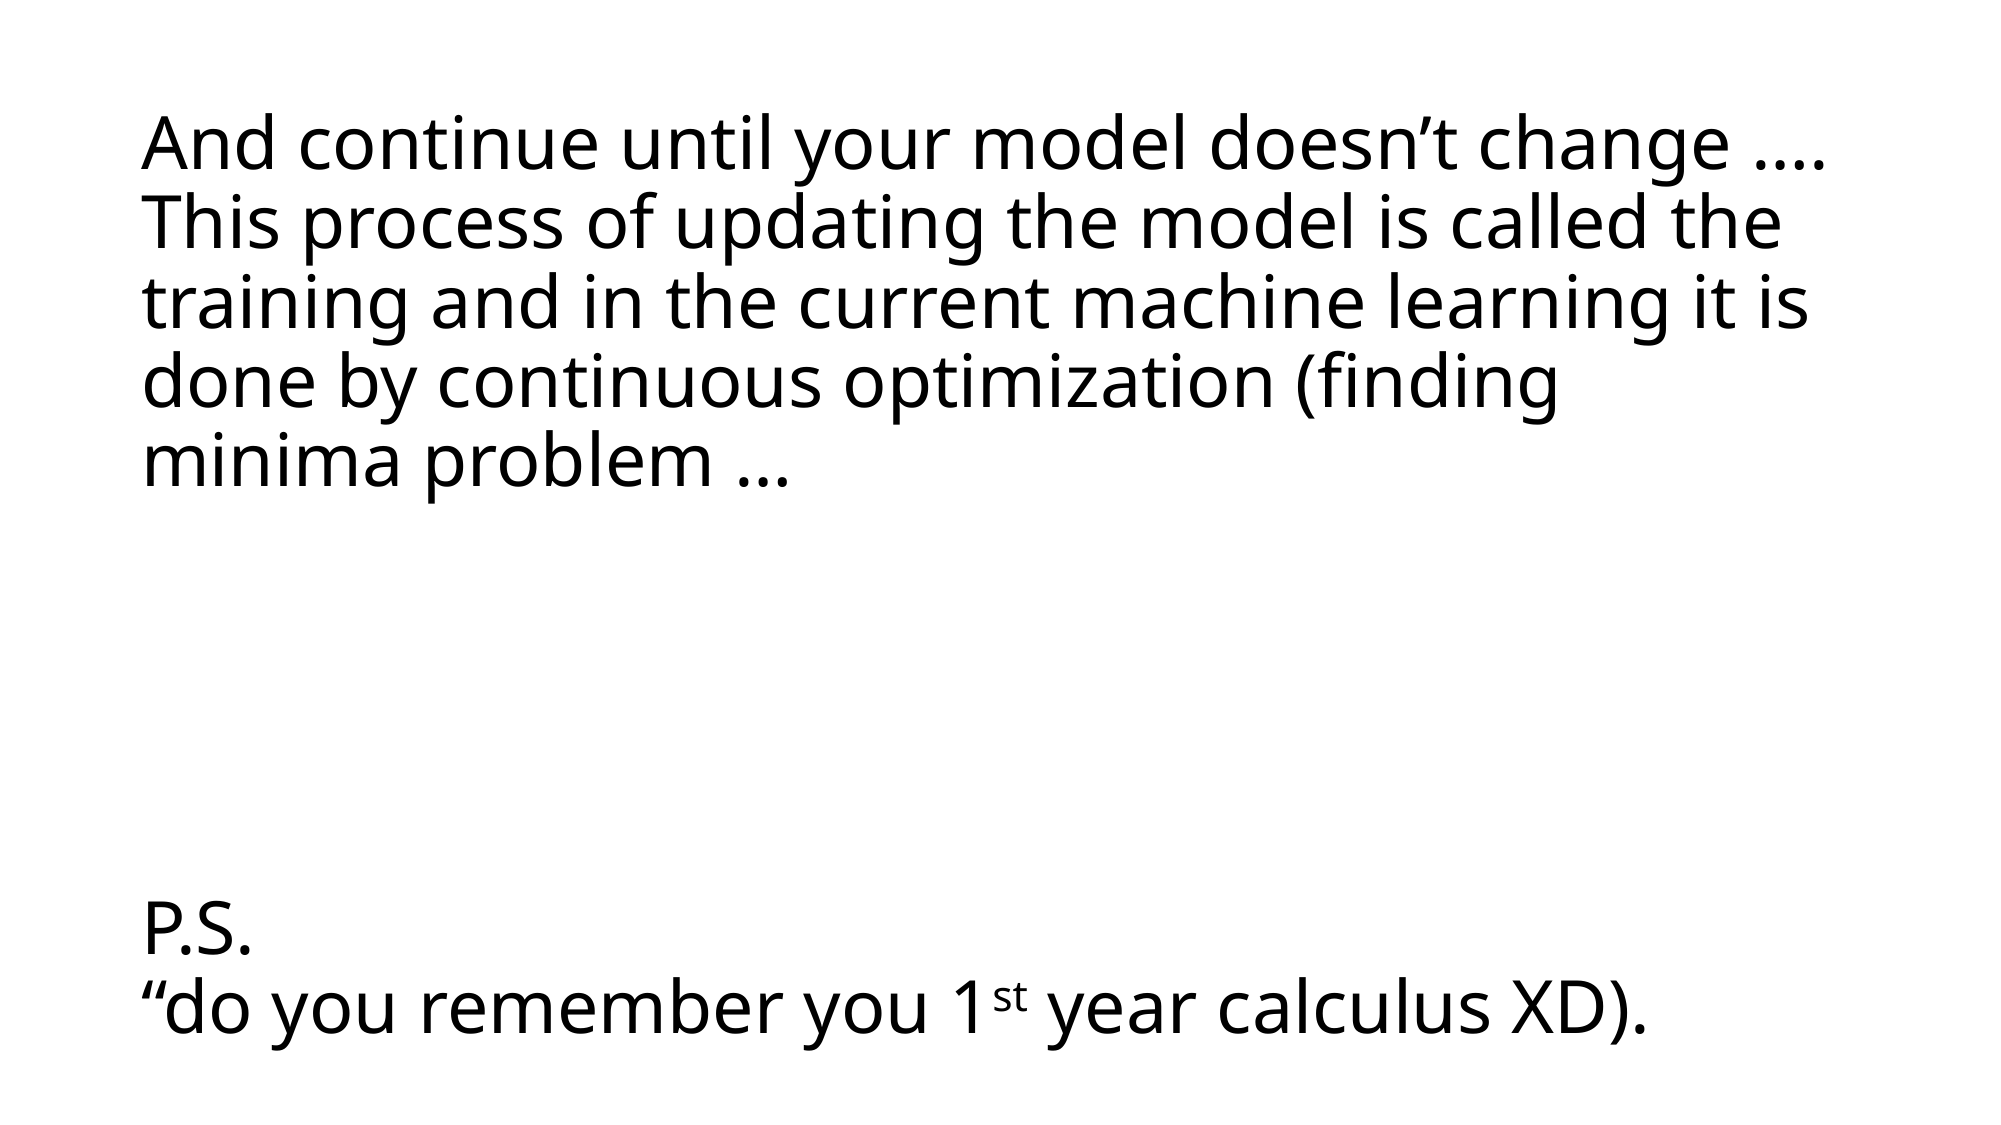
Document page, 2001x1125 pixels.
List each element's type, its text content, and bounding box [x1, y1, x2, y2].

title And continue until your model doesn’t change …. This process of updating the model is called the training and in the current machine learning it is done by continuous optimization (finding minima problem … P.S. “do you remember you 1st year calculus XD). [125, 92, 1851, 1125]
